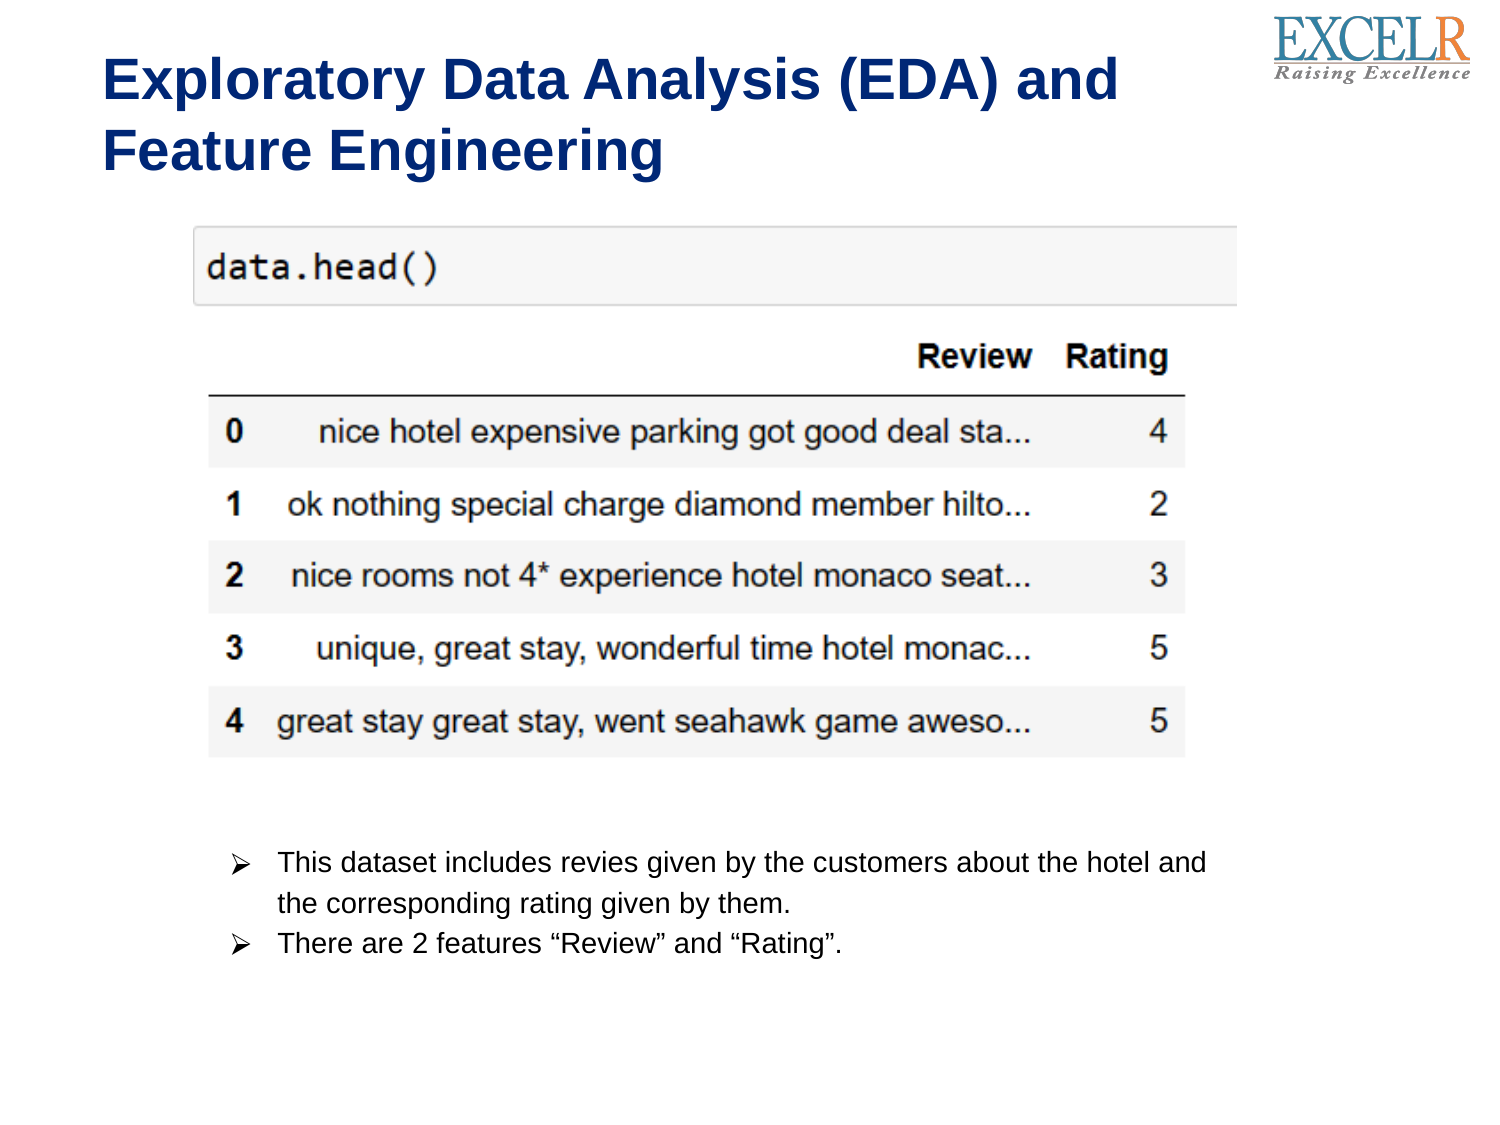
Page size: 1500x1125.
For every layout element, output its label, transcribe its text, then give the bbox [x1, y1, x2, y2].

picture [1274, 16, 1470, 85]
text_box This dataset includes revies given by the customers about the hotel and the corresponding rating given by them. There are 2 features “Review” and “Rating”. [215, 831, 1259, 1007]
picture [192, 221, 1237, 764]
text_box Exploratory Data Analysis (EDA) and Feature Engineering [87, 34, 1143, 190]
